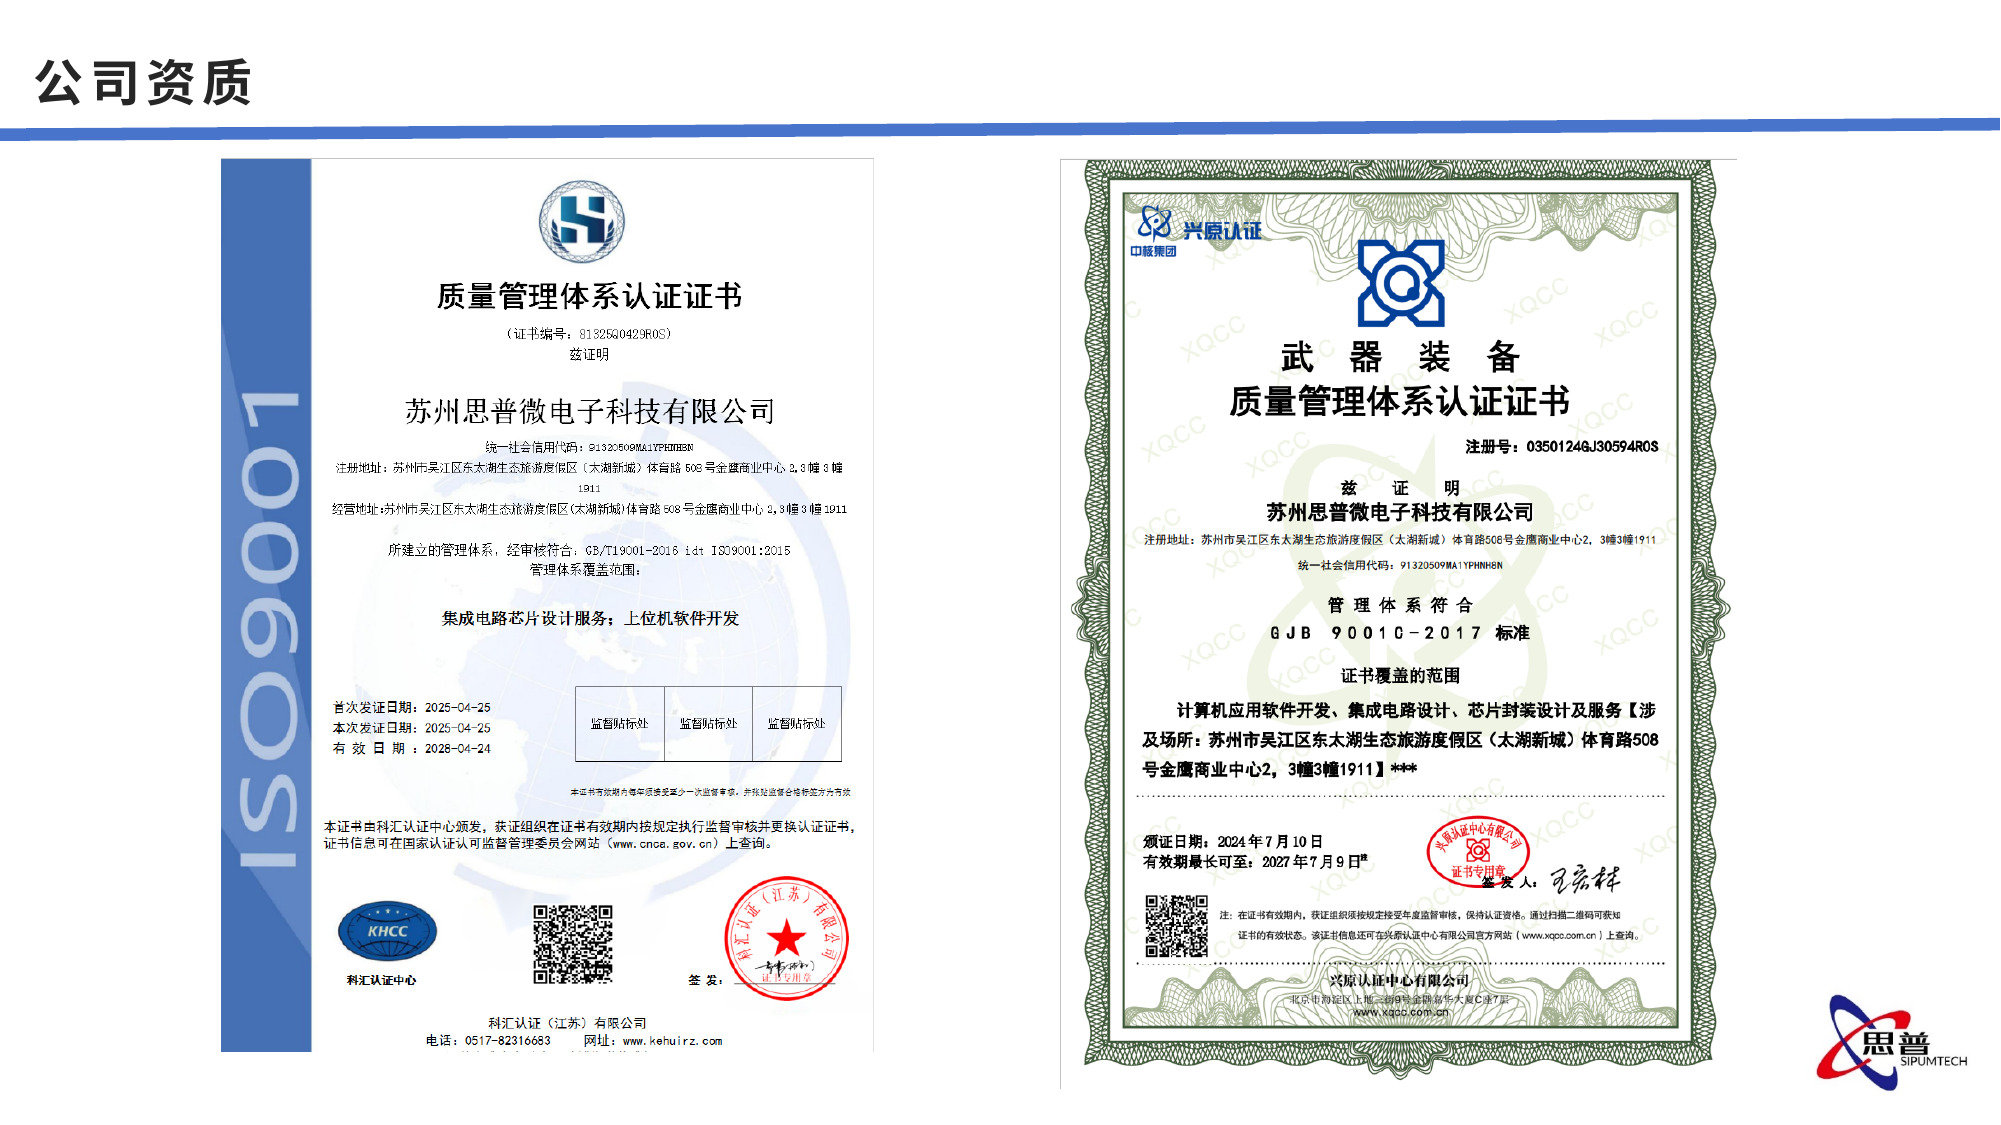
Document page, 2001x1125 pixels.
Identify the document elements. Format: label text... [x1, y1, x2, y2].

picture [1060, 157, 1738, 1090]
text_box 公司资质 [18, 36, 1396, 159]
picture [220, 157, 874, 1052]
picture [1784, 960, 2000, 1125]
